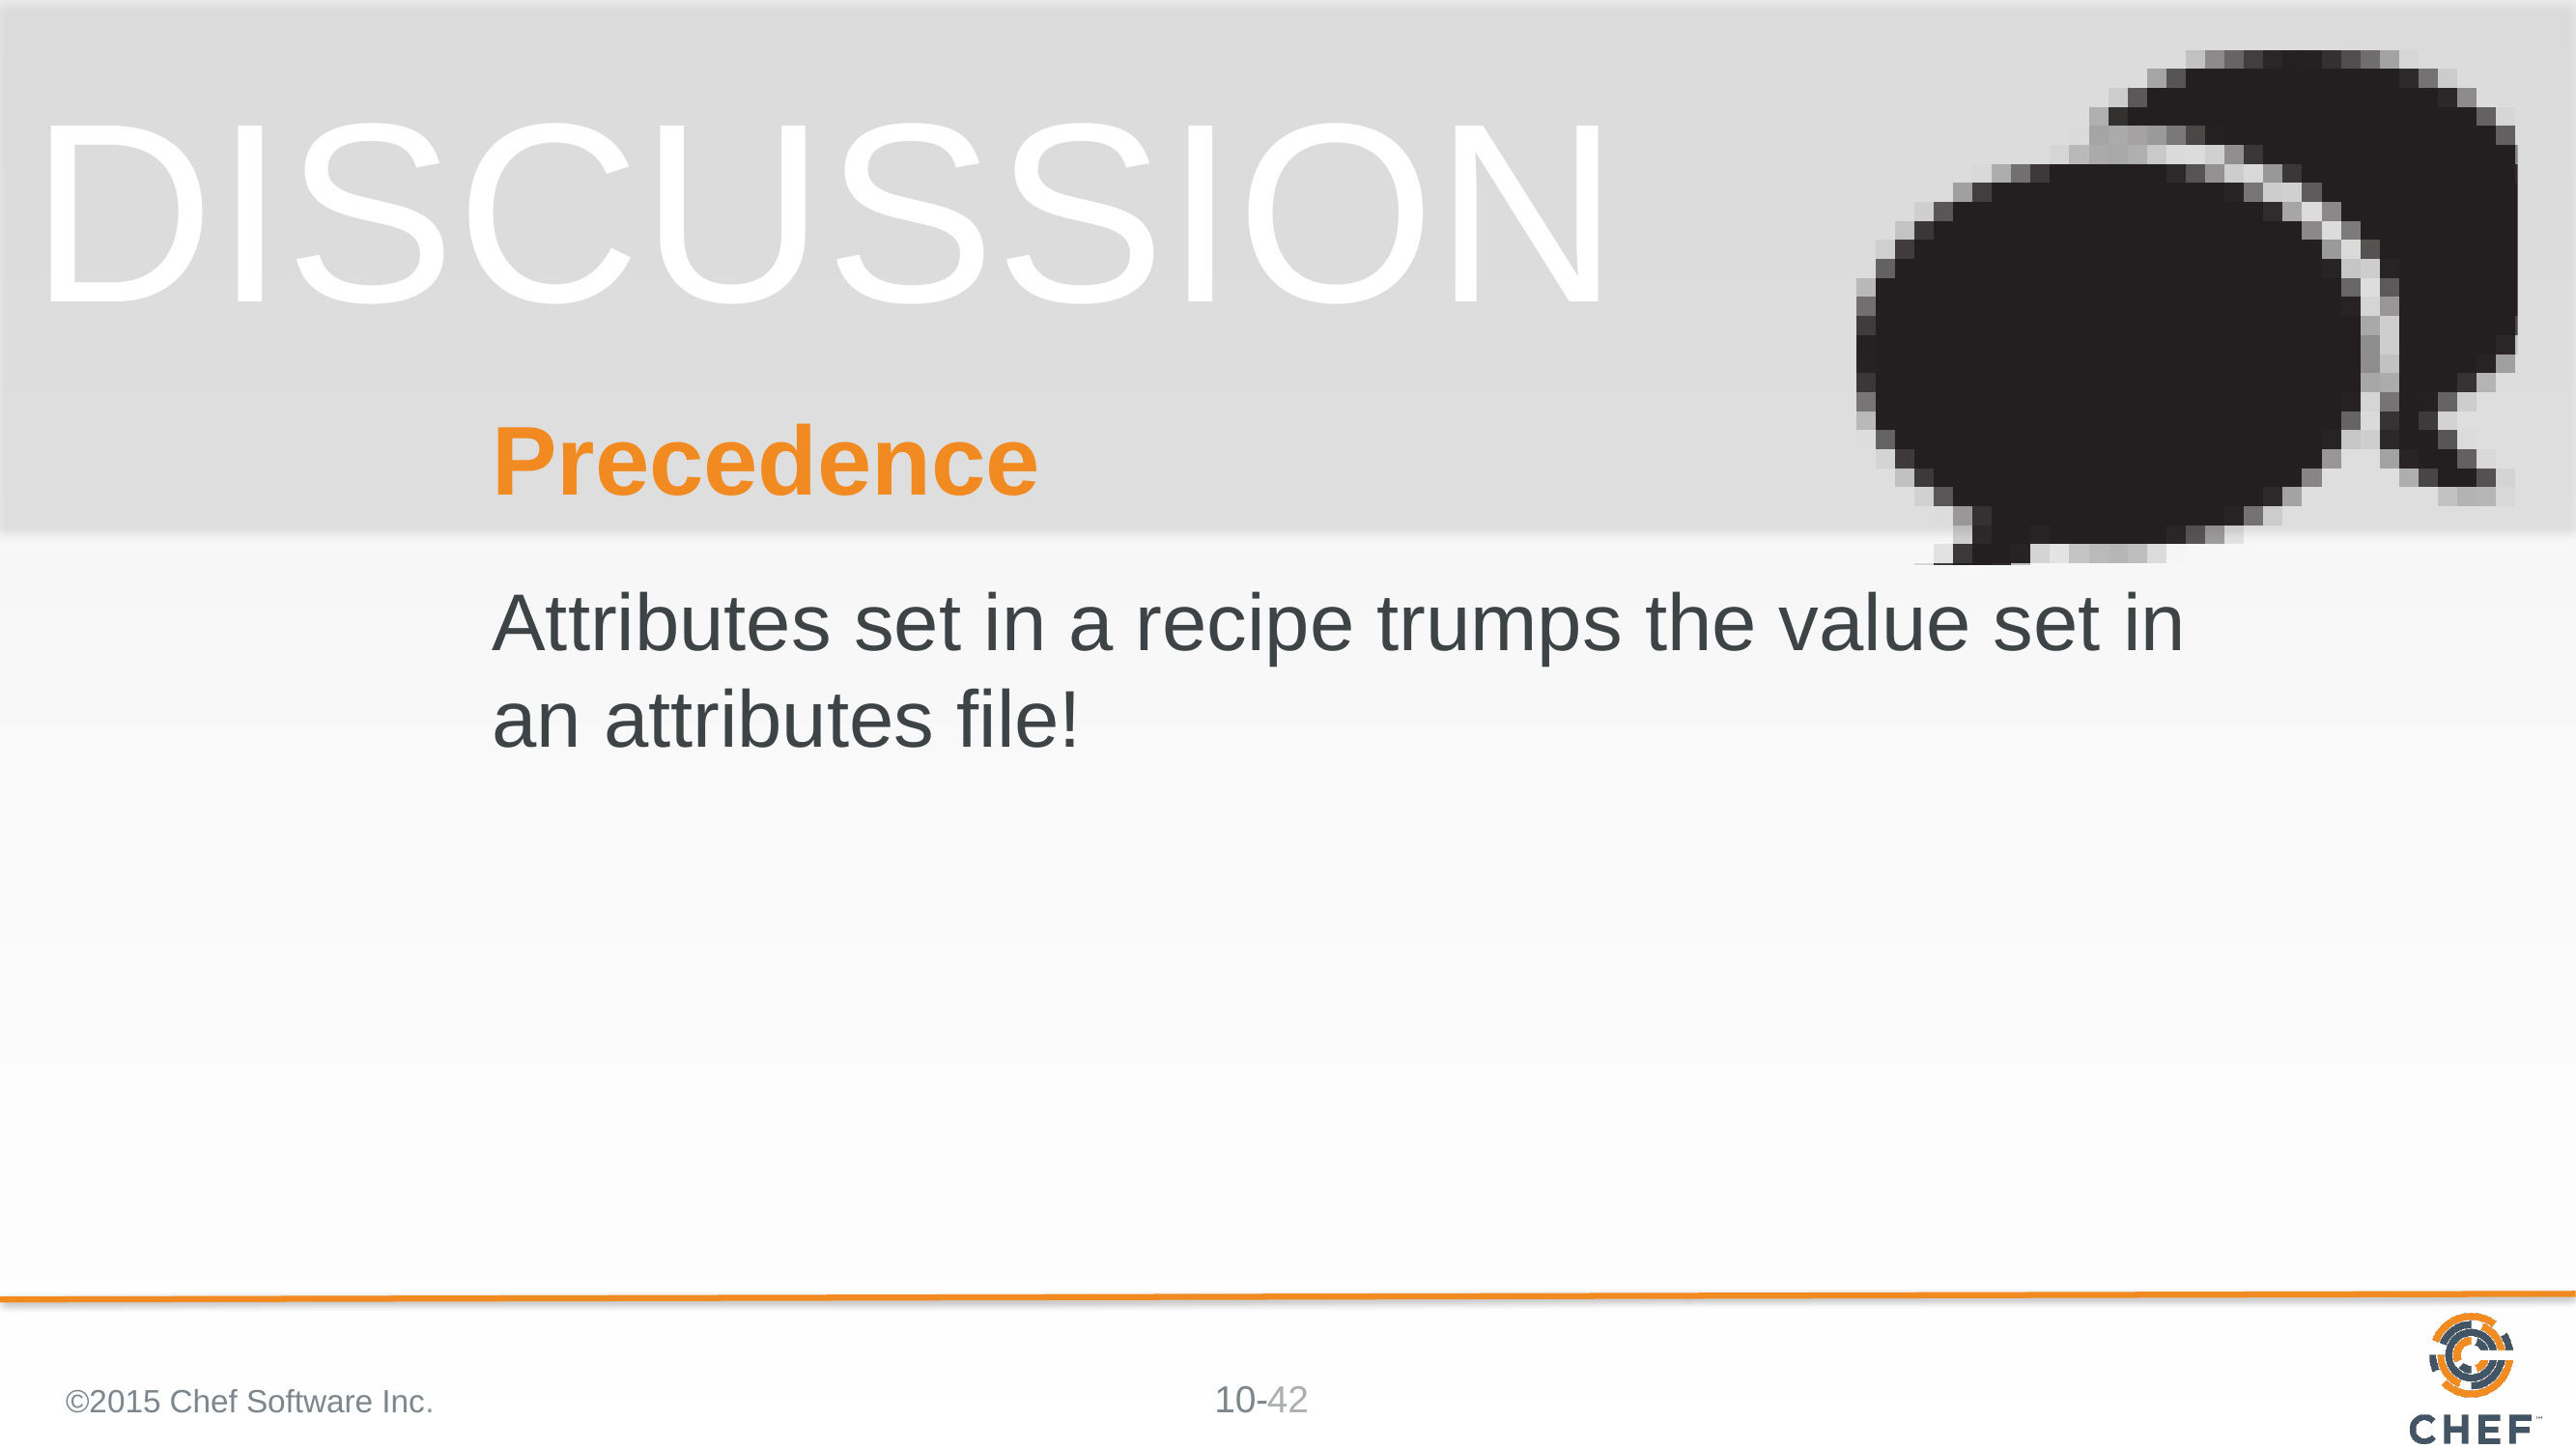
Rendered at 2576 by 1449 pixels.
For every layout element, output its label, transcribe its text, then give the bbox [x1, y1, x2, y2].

title Precedence [477, 395, 2217, 531]
picture [2399, 1297, 2550, 1449]
slide_number 42 [998, 1359, 1578, 1437]
footer ©2015 Chef Software Inc. [51, 1359, 952, 1440]
subtitle Attributes set in a recipe trumps the value set in an attributes file! [477, 554, 2217, 959]
